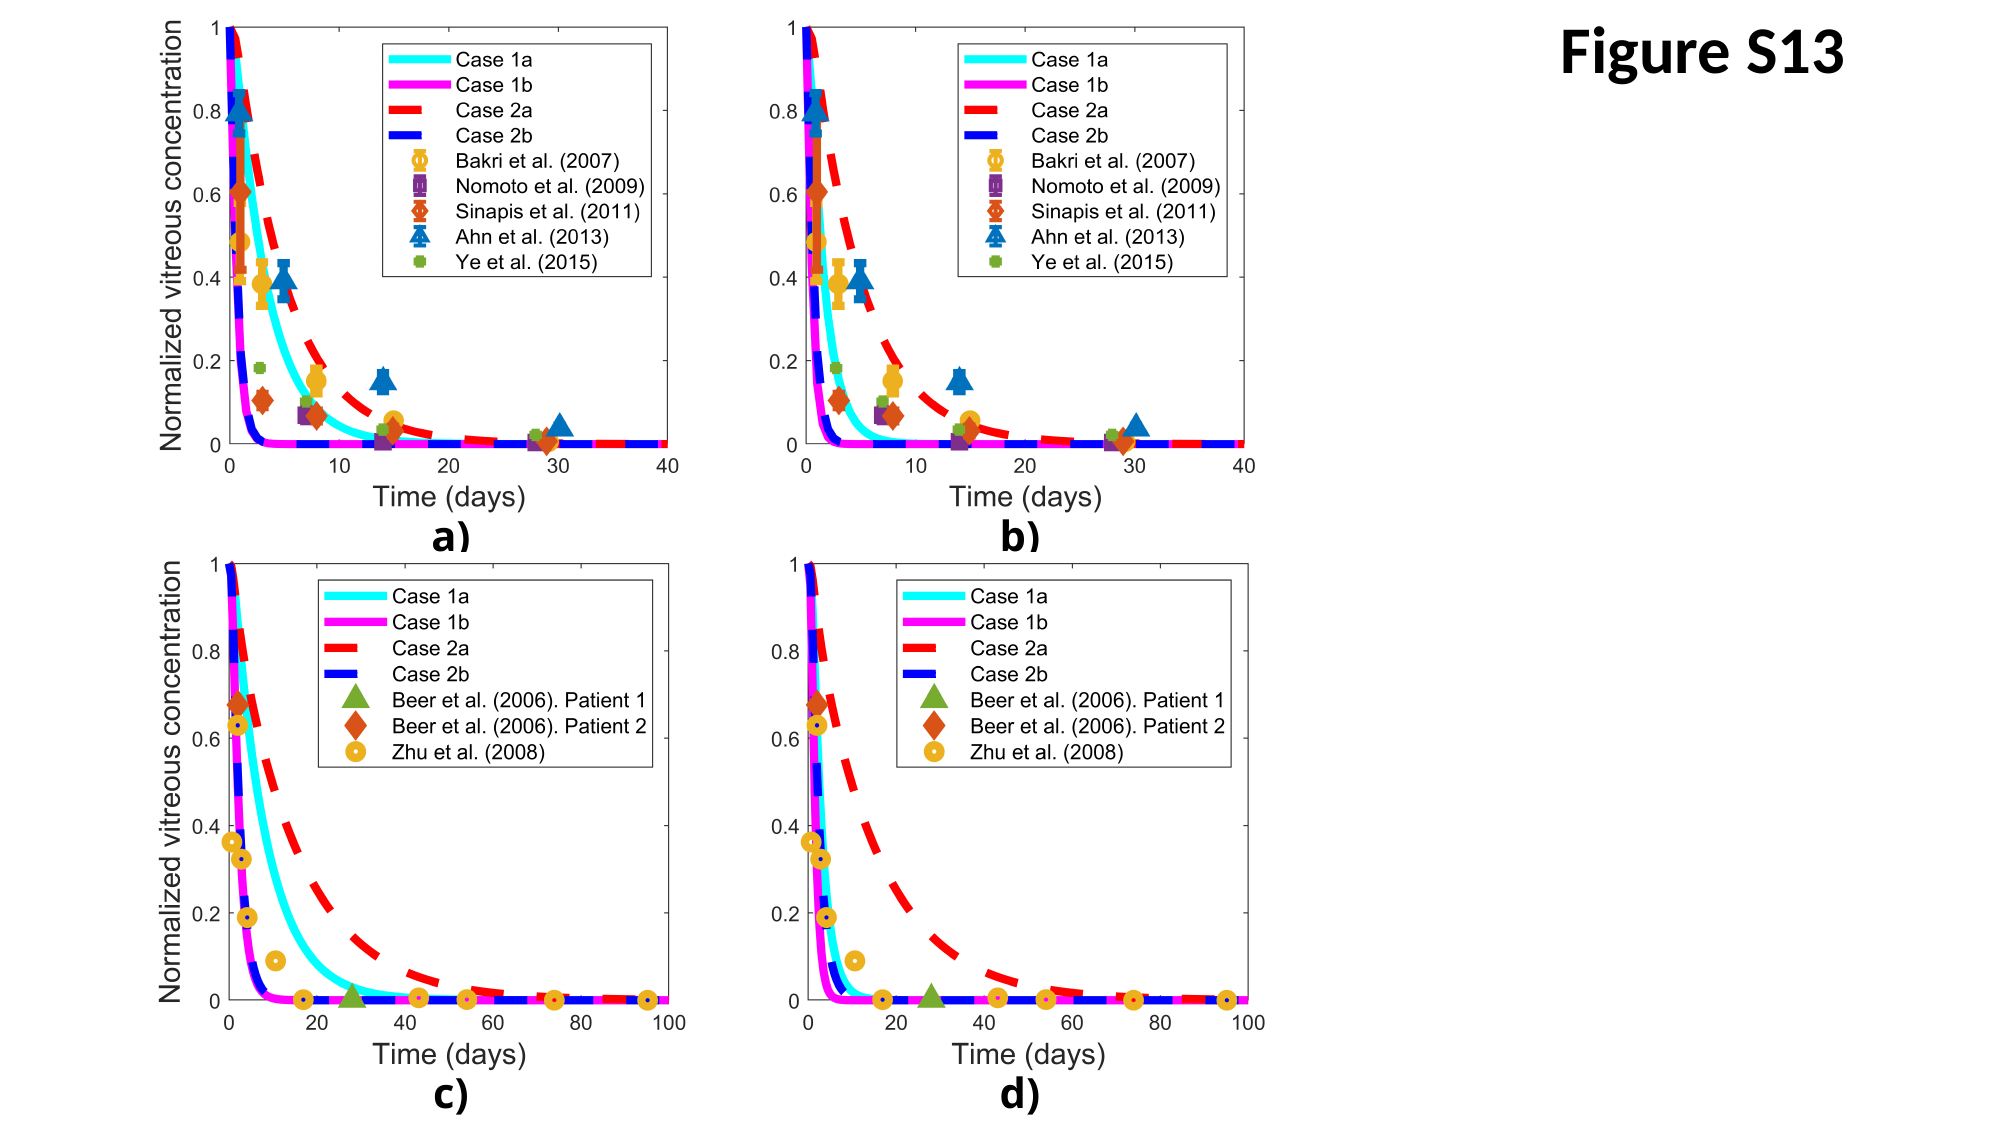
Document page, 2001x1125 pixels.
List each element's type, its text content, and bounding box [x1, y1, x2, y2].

text_box b) [984, 515, 1056, 551]
text_box d) [984, 1072, 1056, 1124]
text_box Figure S13 [1545, 0, 1898, 95]
text_box a) [416, 515, 486, 551]
text_box c) [418, 1072, 484, 1125]
picture [139, 4, 1265, 515]
picture [152, 551, 1278, 1072]
